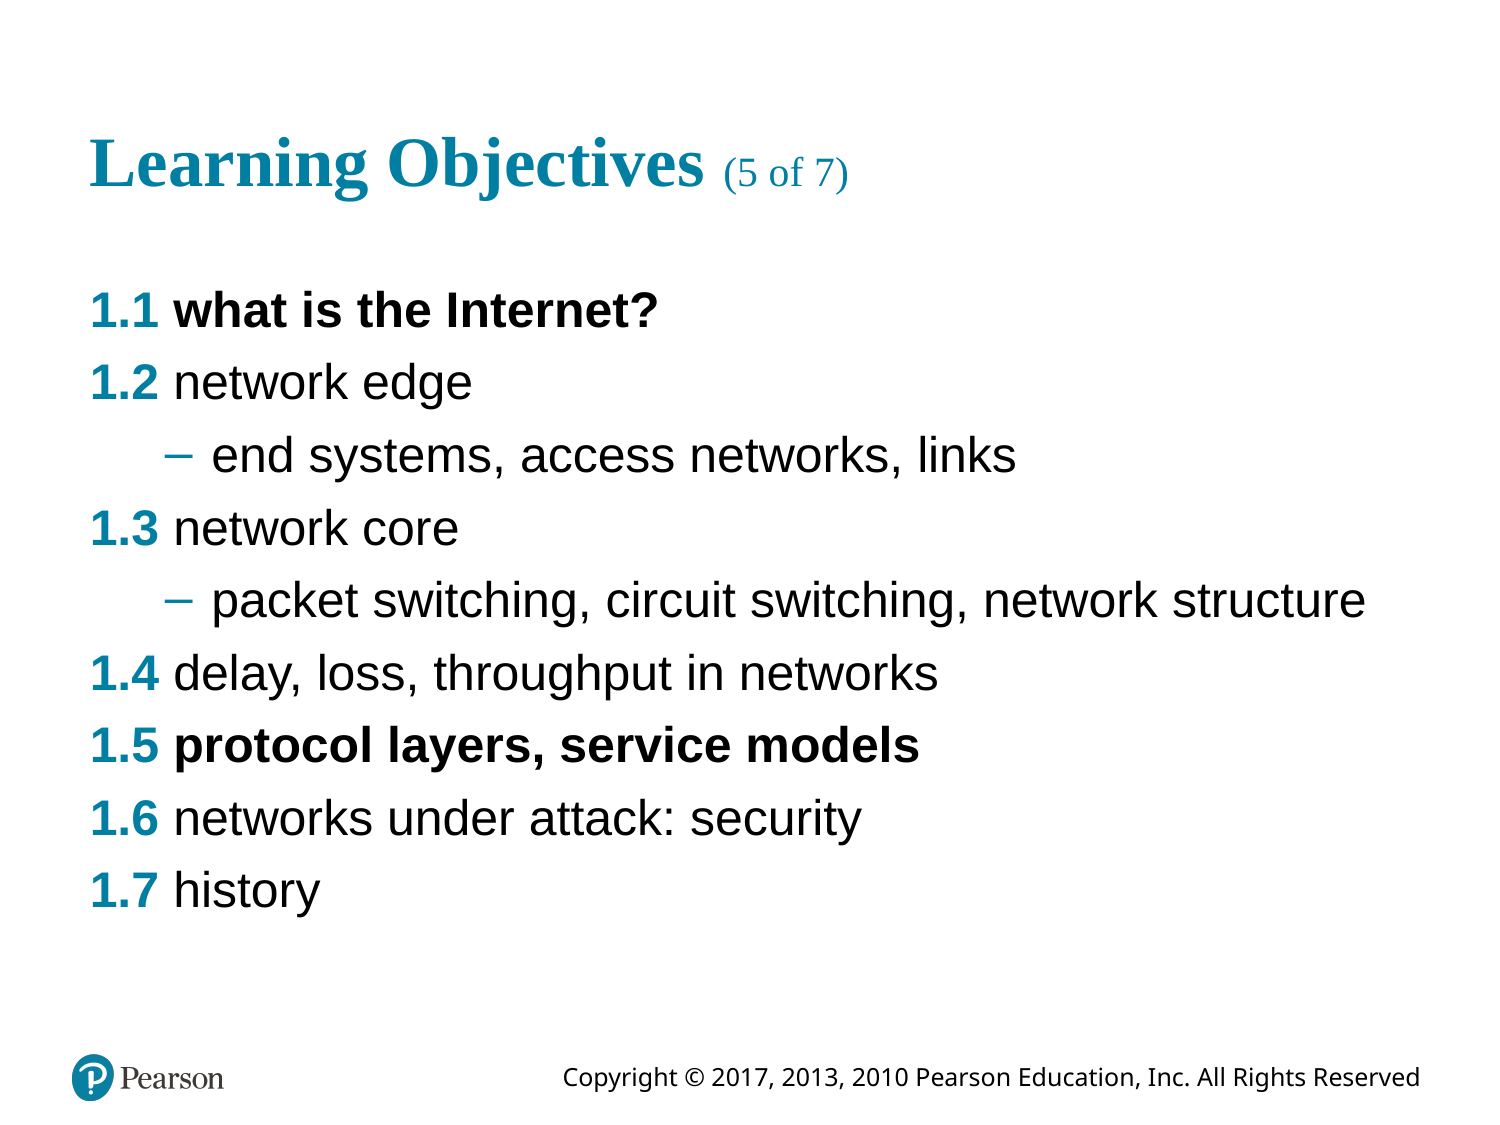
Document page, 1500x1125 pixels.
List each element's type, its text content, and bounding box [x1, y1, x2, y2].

text_box 1.1 what is the Internet? 1.2 network edge end systems, access networks, links 1.3 network core packet switching, circuit switching, network structure 1.4 delay, loss, throughput in networks 1.5 protocol layers, service models 1.6 networks under attack: security 1.7 history [75, 262, 1425, 1005]
picture [98, 1054, 224, 1101]
picture [80, 1063, 106, 1088]
picture [72, 1054, 88, 1070]
picture [72, 1087, 83, 1101]
text_box Learning Objectives (5 of 7) [75, 35, 1425, 216]
